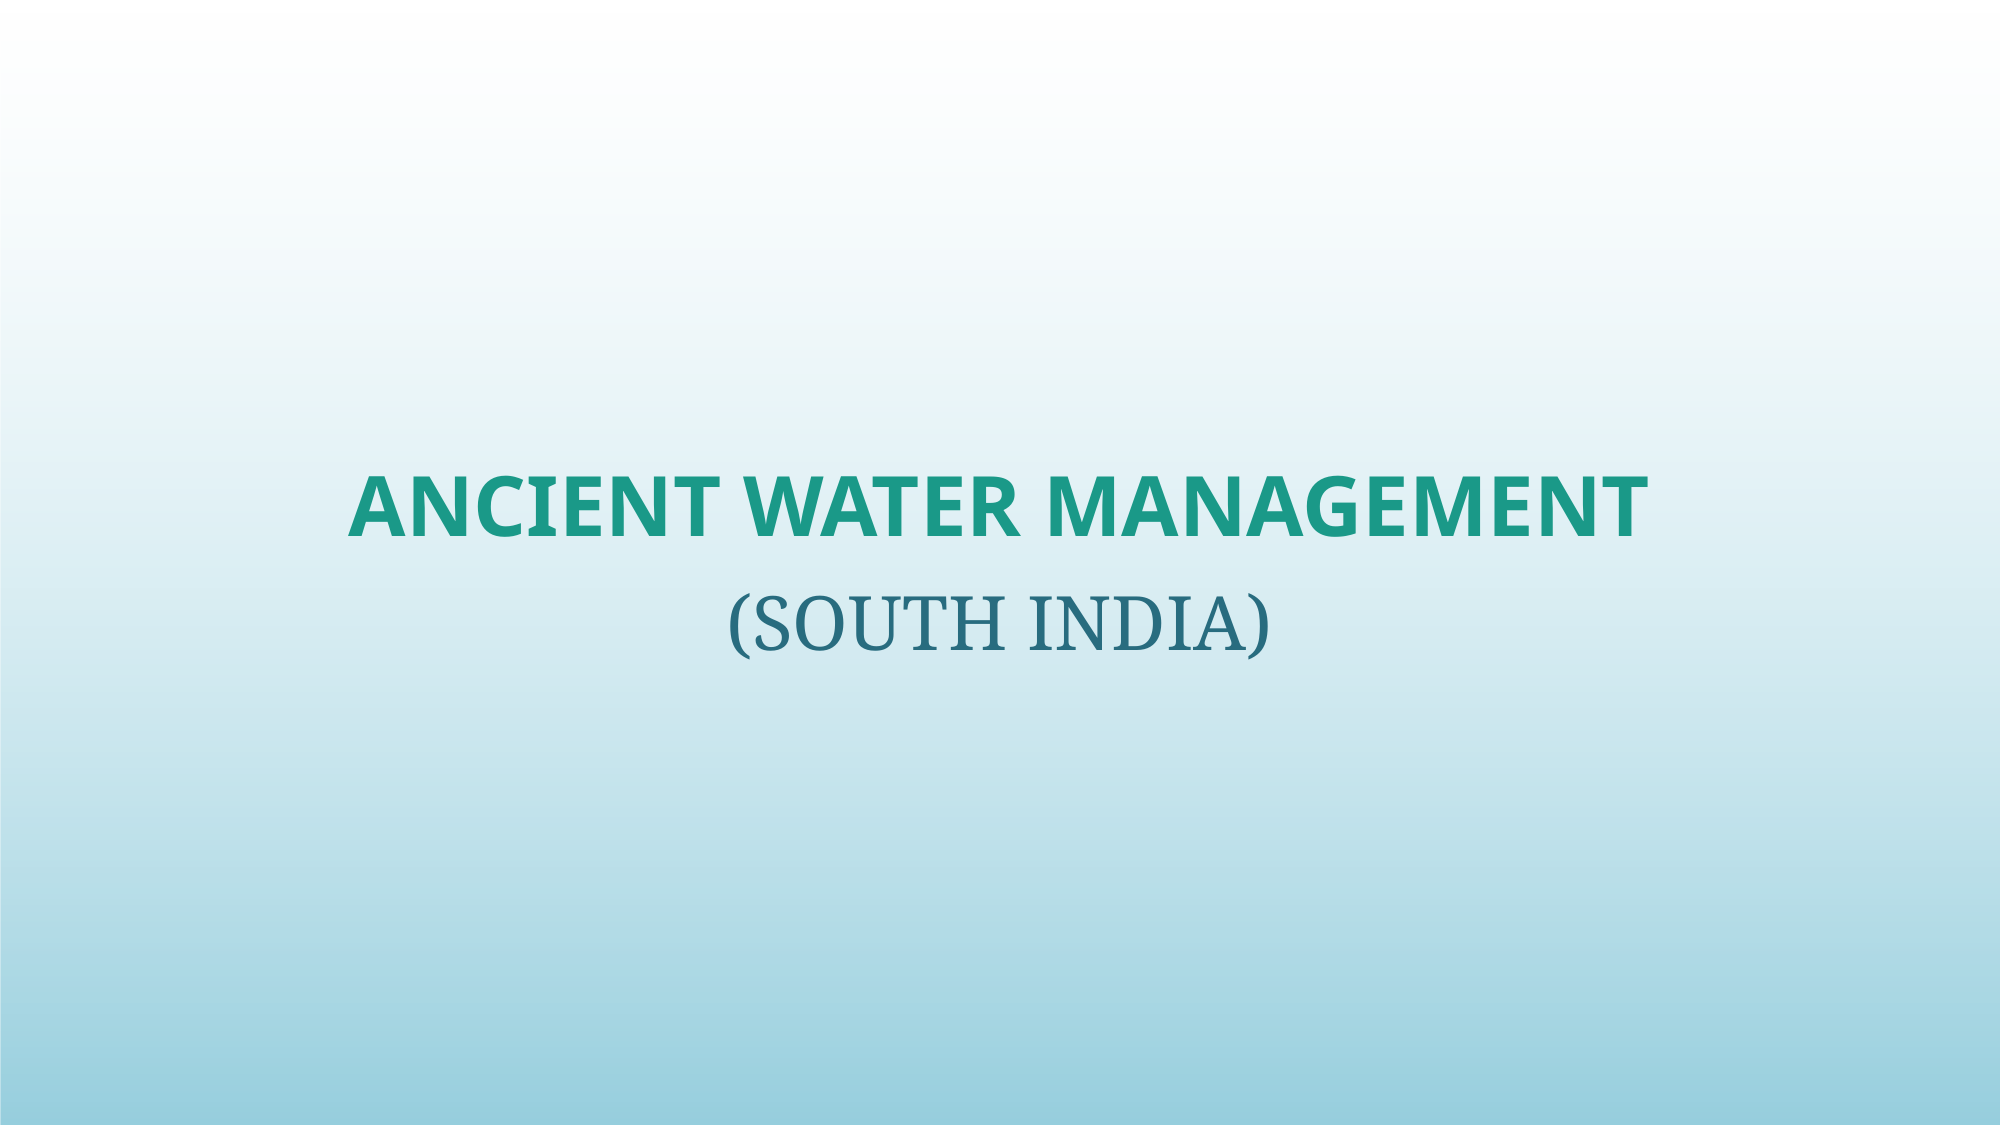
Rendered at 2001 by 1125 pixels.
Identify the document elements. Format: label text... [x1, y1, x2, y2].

title ANCIENT WATER MANAGEMENT [212, 125, 1788, 563]
list (SOUTH INDIA) [212, 577, 1788, 766]
